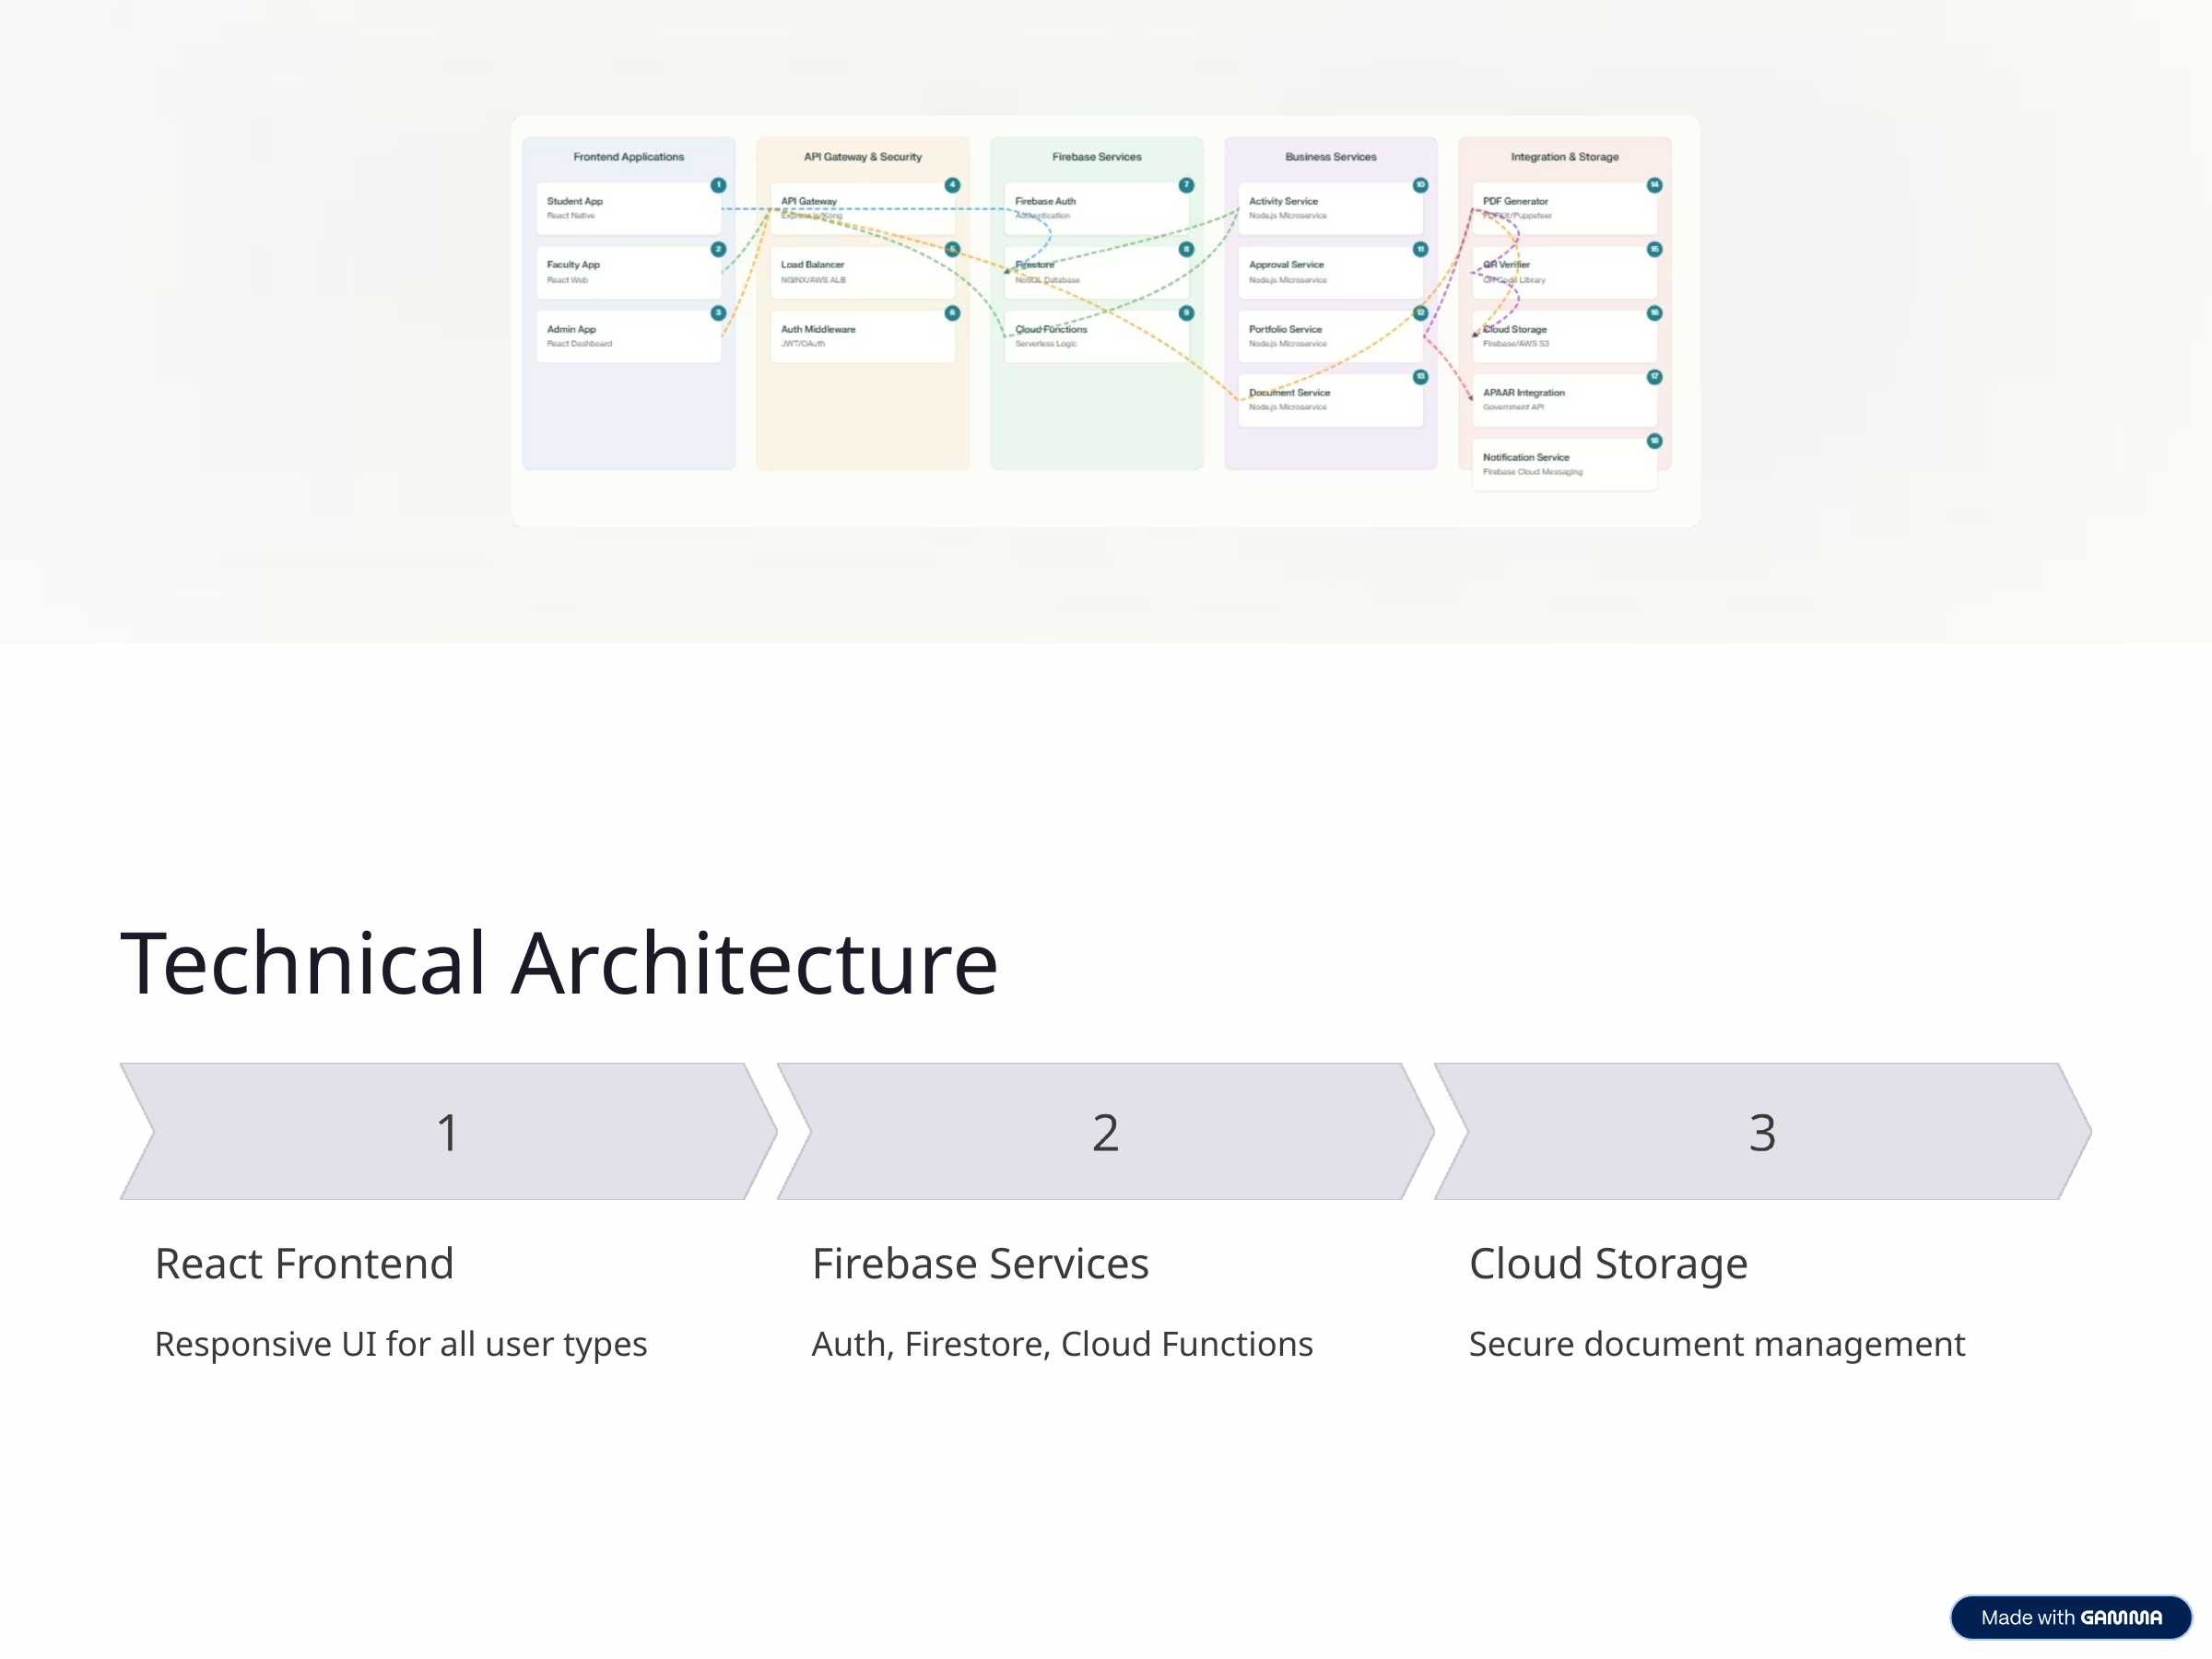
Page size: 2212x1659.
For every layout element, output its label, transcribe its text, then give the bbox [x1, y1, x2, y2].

text_box Auth, Firestore, Cloud Functions [811, 1308, 1401, 1364]
text_box Cloud Storage [1468, 1234, 1898, 1288]
text_box React Frontend [154, 1234, 583, 1288]
picture [0, 0, 2212, 643]
picture [120, 1063, 2092, 1200]
picture [1941, 1586, 2202, 1649]
text_box Firebase Services [811, 1234, 1241, 1288]
text_box Technical Architecture [120, 904, 999, 1012]
text_box Responsive UI for all user types [154, 1308, 744, 1364]
text_box Secure document management [1468, 1308, 2058, 1364]
